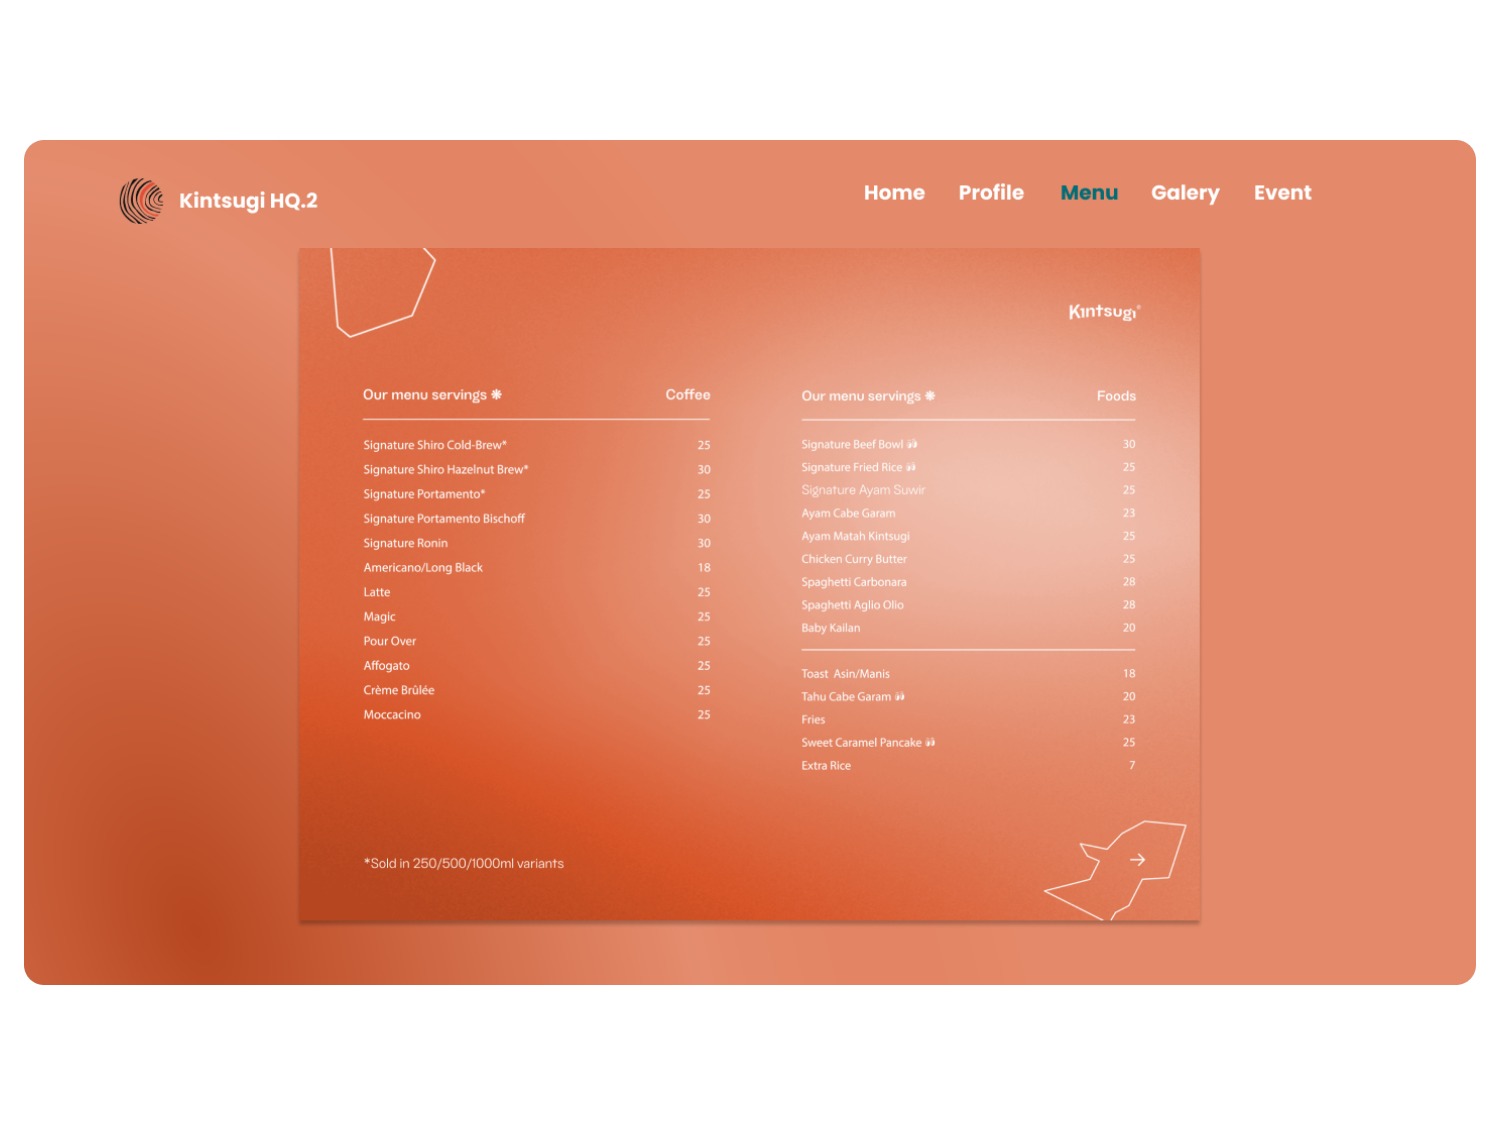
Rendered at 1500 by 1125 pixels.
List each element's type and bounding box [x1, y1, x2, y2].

picture [24, 140, 1476, 985]
